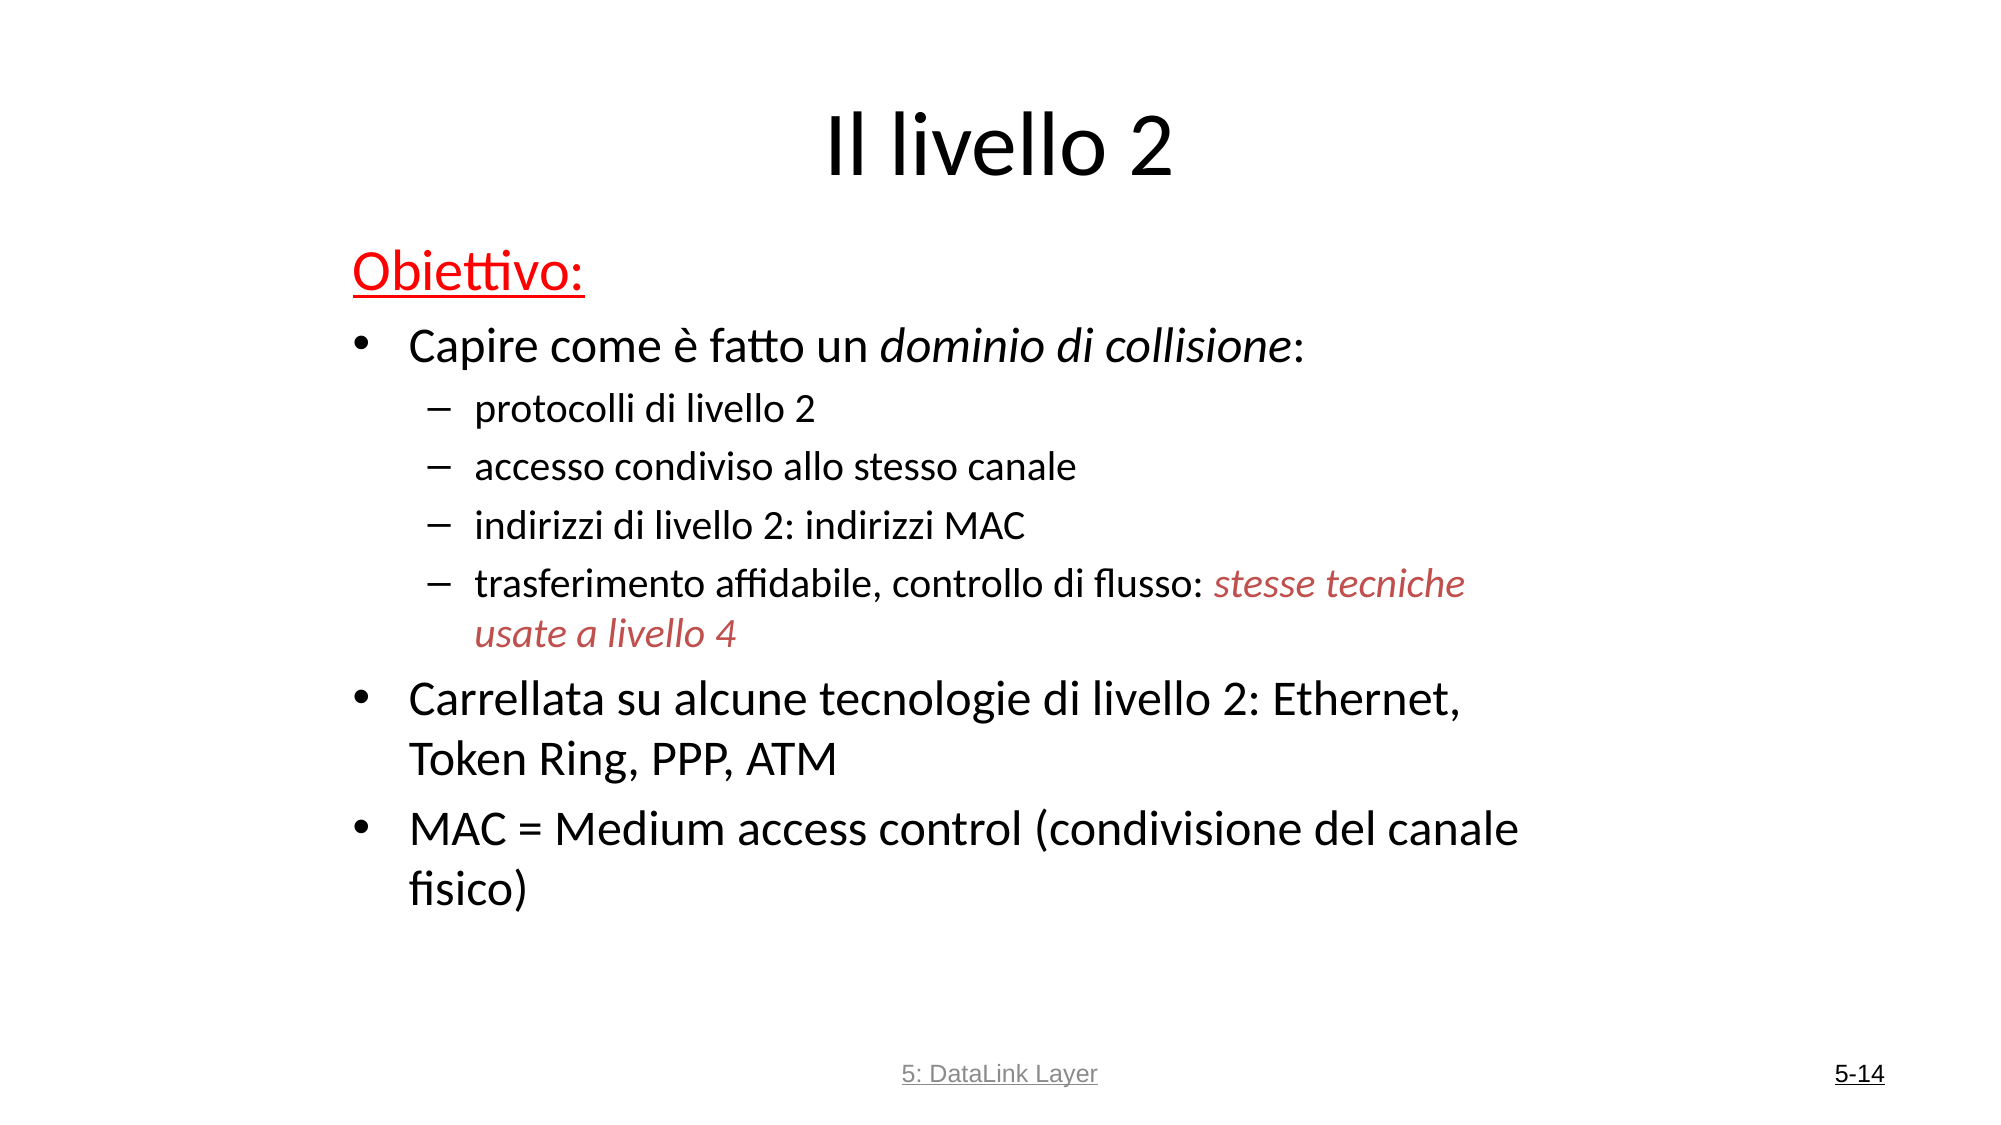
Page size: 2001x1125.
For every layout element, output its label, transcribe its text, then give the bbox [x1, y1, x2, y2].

footer 5: DataLink Layer [683, 1042, 1317, 1103]
slide_number 5-14 [1433, 1042, 1900, 1103]
title Il livello 2 [99, 45, 1900, 233]
list Obiettivo: Capire come è fatto un dominio di collisione: protocolli di livello 2 accesso condiviso allo stesso canale indirizzi di livello 2: indirizzi MAC trasferimento affidabile, controllo di flusso: stesse tecniche usate a livello 4 Carrellata su alcune tecnologie di livello 2: Ethernet, Token Ring, PPP, ATM MAC = Medium access control (condivisione del canale fisico) [337, 224, 1536, 988]
